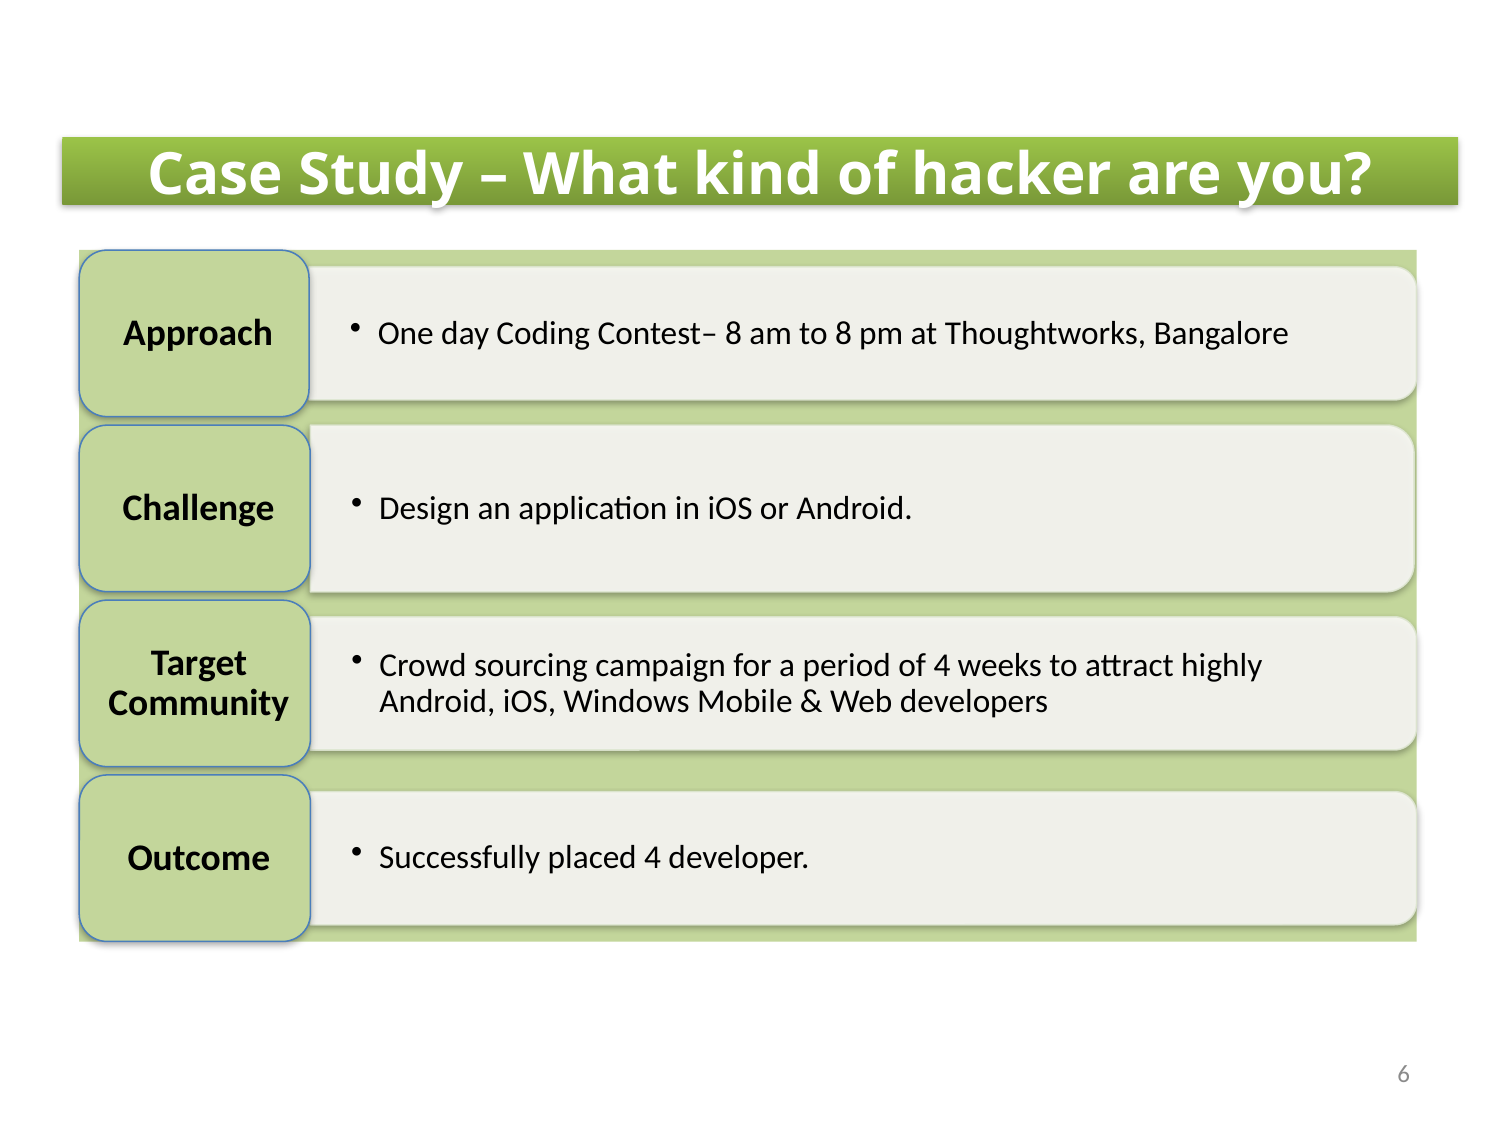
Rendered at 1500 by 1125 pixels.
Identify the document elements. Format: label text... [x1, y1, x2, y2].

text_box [78, 249, 1417, 942]
slide_number 6 [1074, 1042, 1425, 1103]
text_box Case Study – What kind of hacker are you? [62, 137, 1459, 205]
